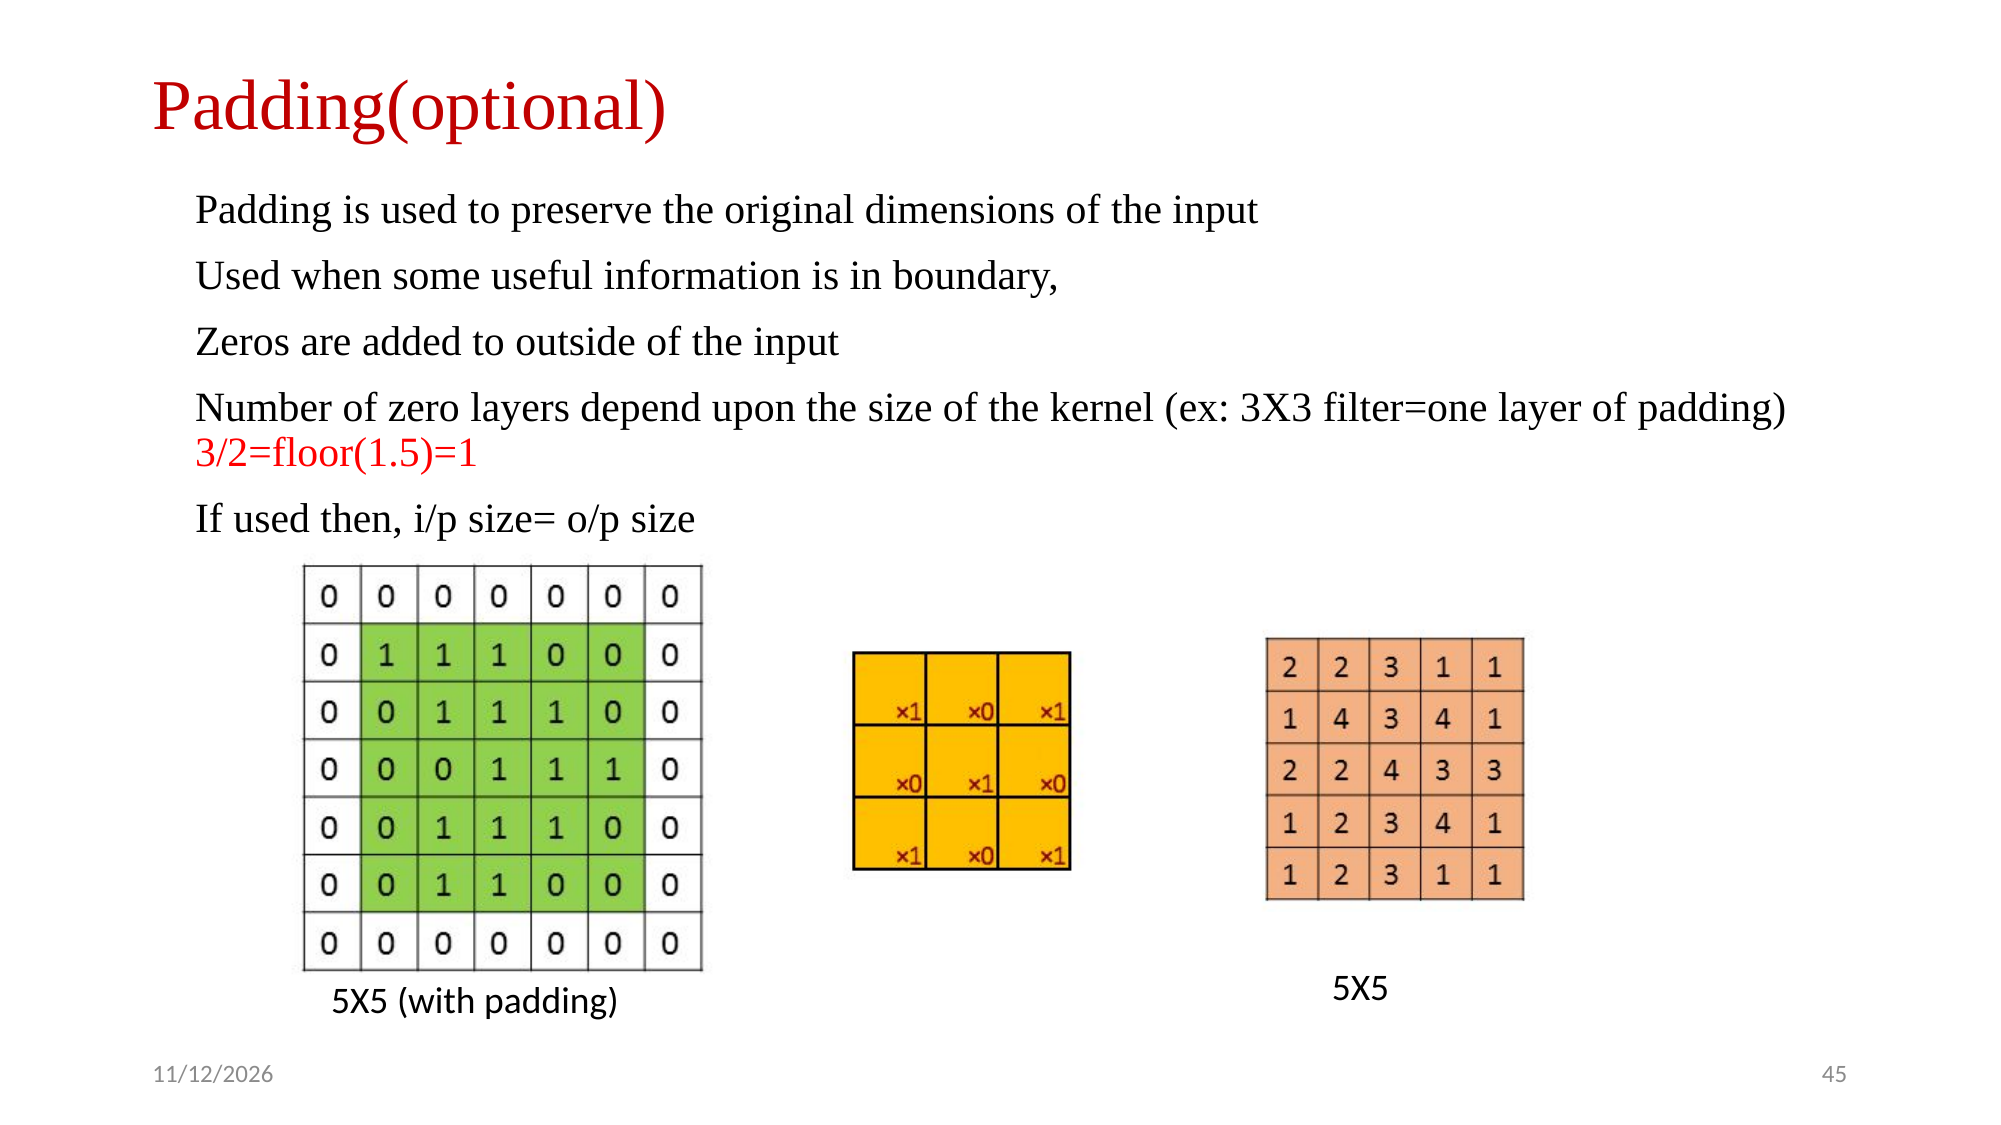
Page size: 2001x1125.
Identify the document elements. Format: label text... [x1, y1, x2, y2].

picture [258, 543, 765, 987]
text_box 5X5 [1317, 956, 1611, 1016]
list Padding is used to preserve the original dimensions of the input Used when some useful information is in boundary, Zeros are added to outside of the input Number of zero layers depend upon the size of the kernel (ex: 3X3 filter=one layer of padding) 3/2=floor(1.5)=1 If used then, i/p size= o/p size [180, 180, 1934, 1019]
picture [1216, 566, 1535, 948]
title Padding(optional) [137, 59, 1863, 153]
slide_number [137, 1042, 588, 1103]
picture [839, 629, 1099, 1073]
text_box 5X5 (with padding) [316, 968, 767, 1029]
slide_number 45 [1412, 1042, 1863, 1103]
